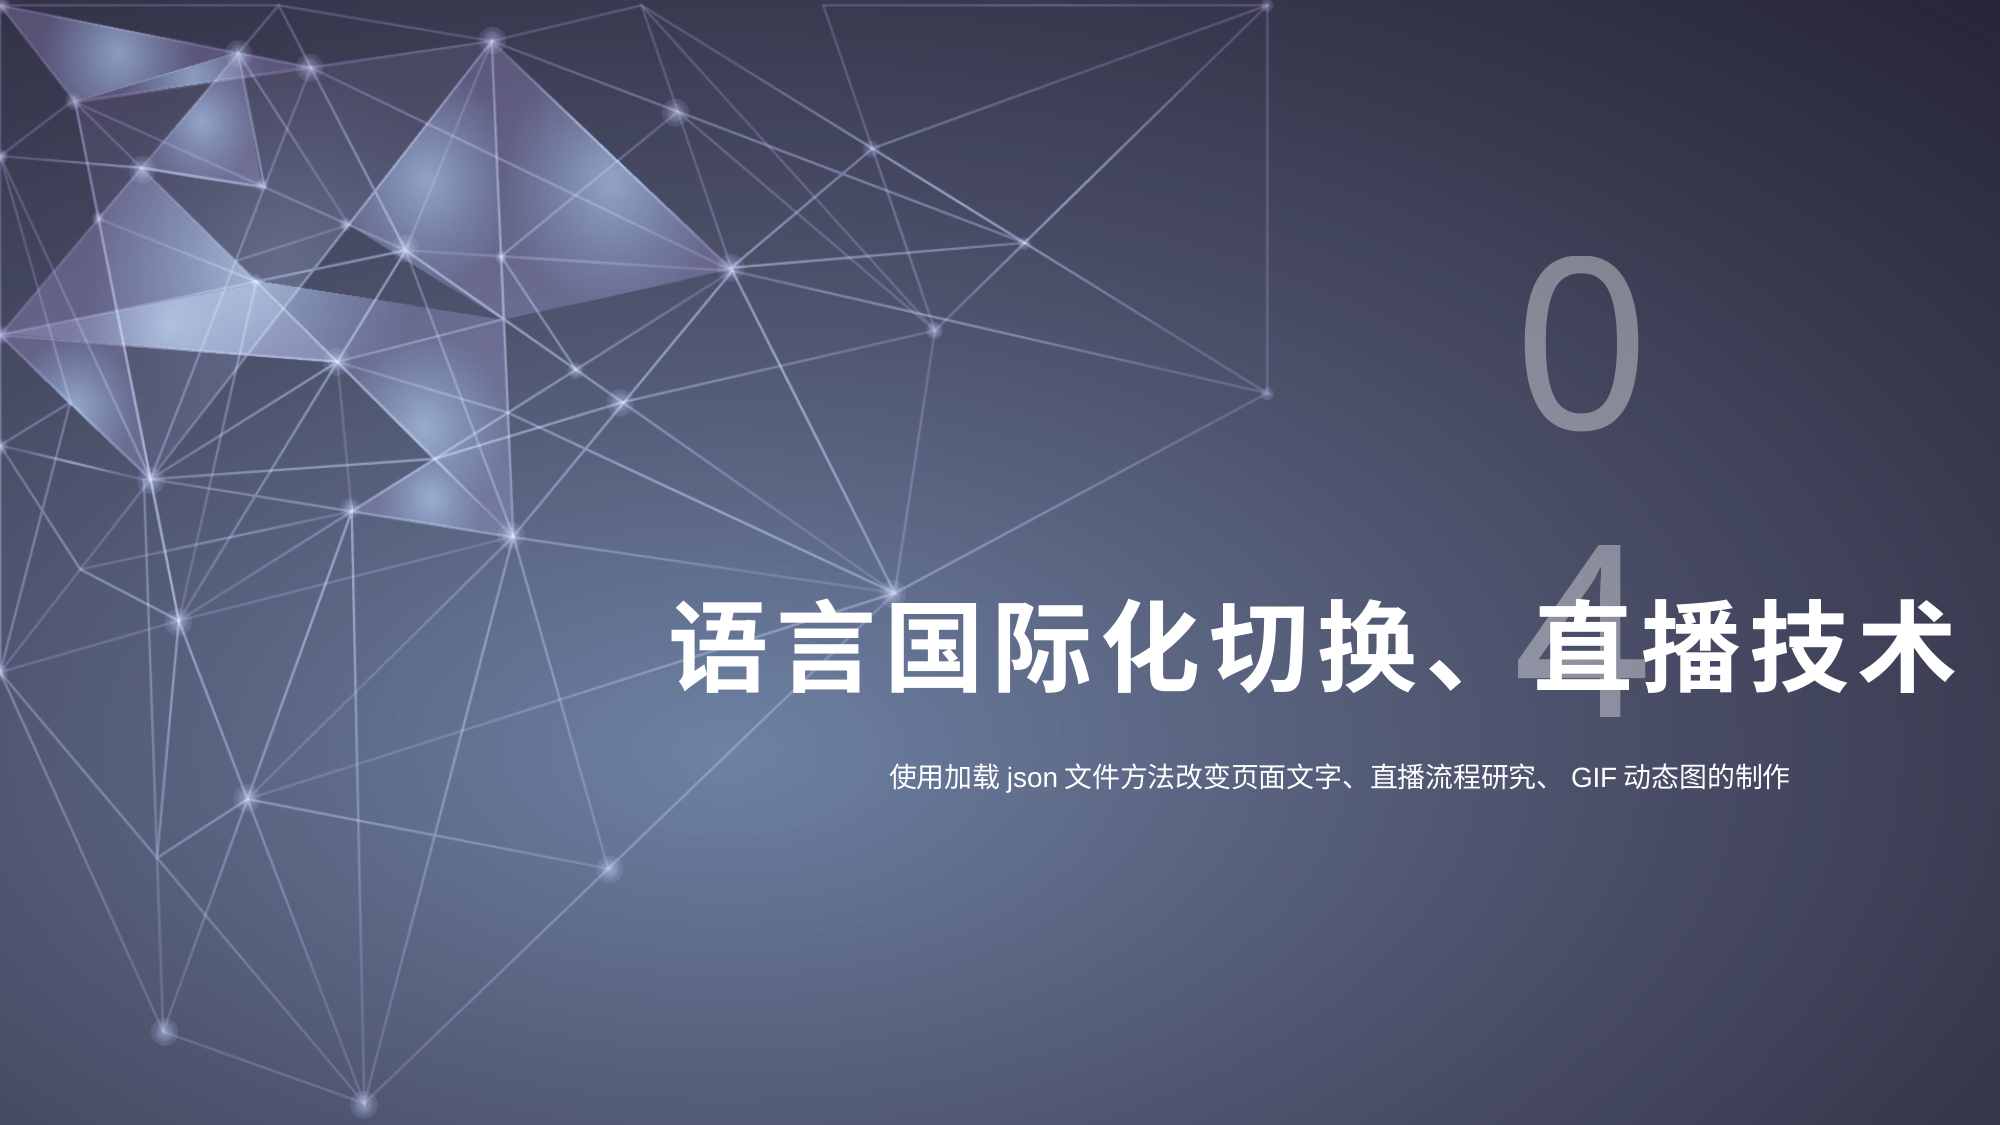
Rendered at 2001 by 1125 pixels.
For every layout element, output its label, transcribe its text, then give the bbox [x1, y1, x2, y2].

text_box 语言国际化切换、直播技术 [653, 576, 1498, 712]
text_box 04 [1498, 183, 1802, 773]
text_box 使用加载json文件方法改变页面文字、直播流程研究、GIF动态图的制作 [874, 735, 1895, 801]
picture [0, 0, 2000, 1125]
text_box 语言国际化切换、直播技术 [1802, 576, 1975, 712]
